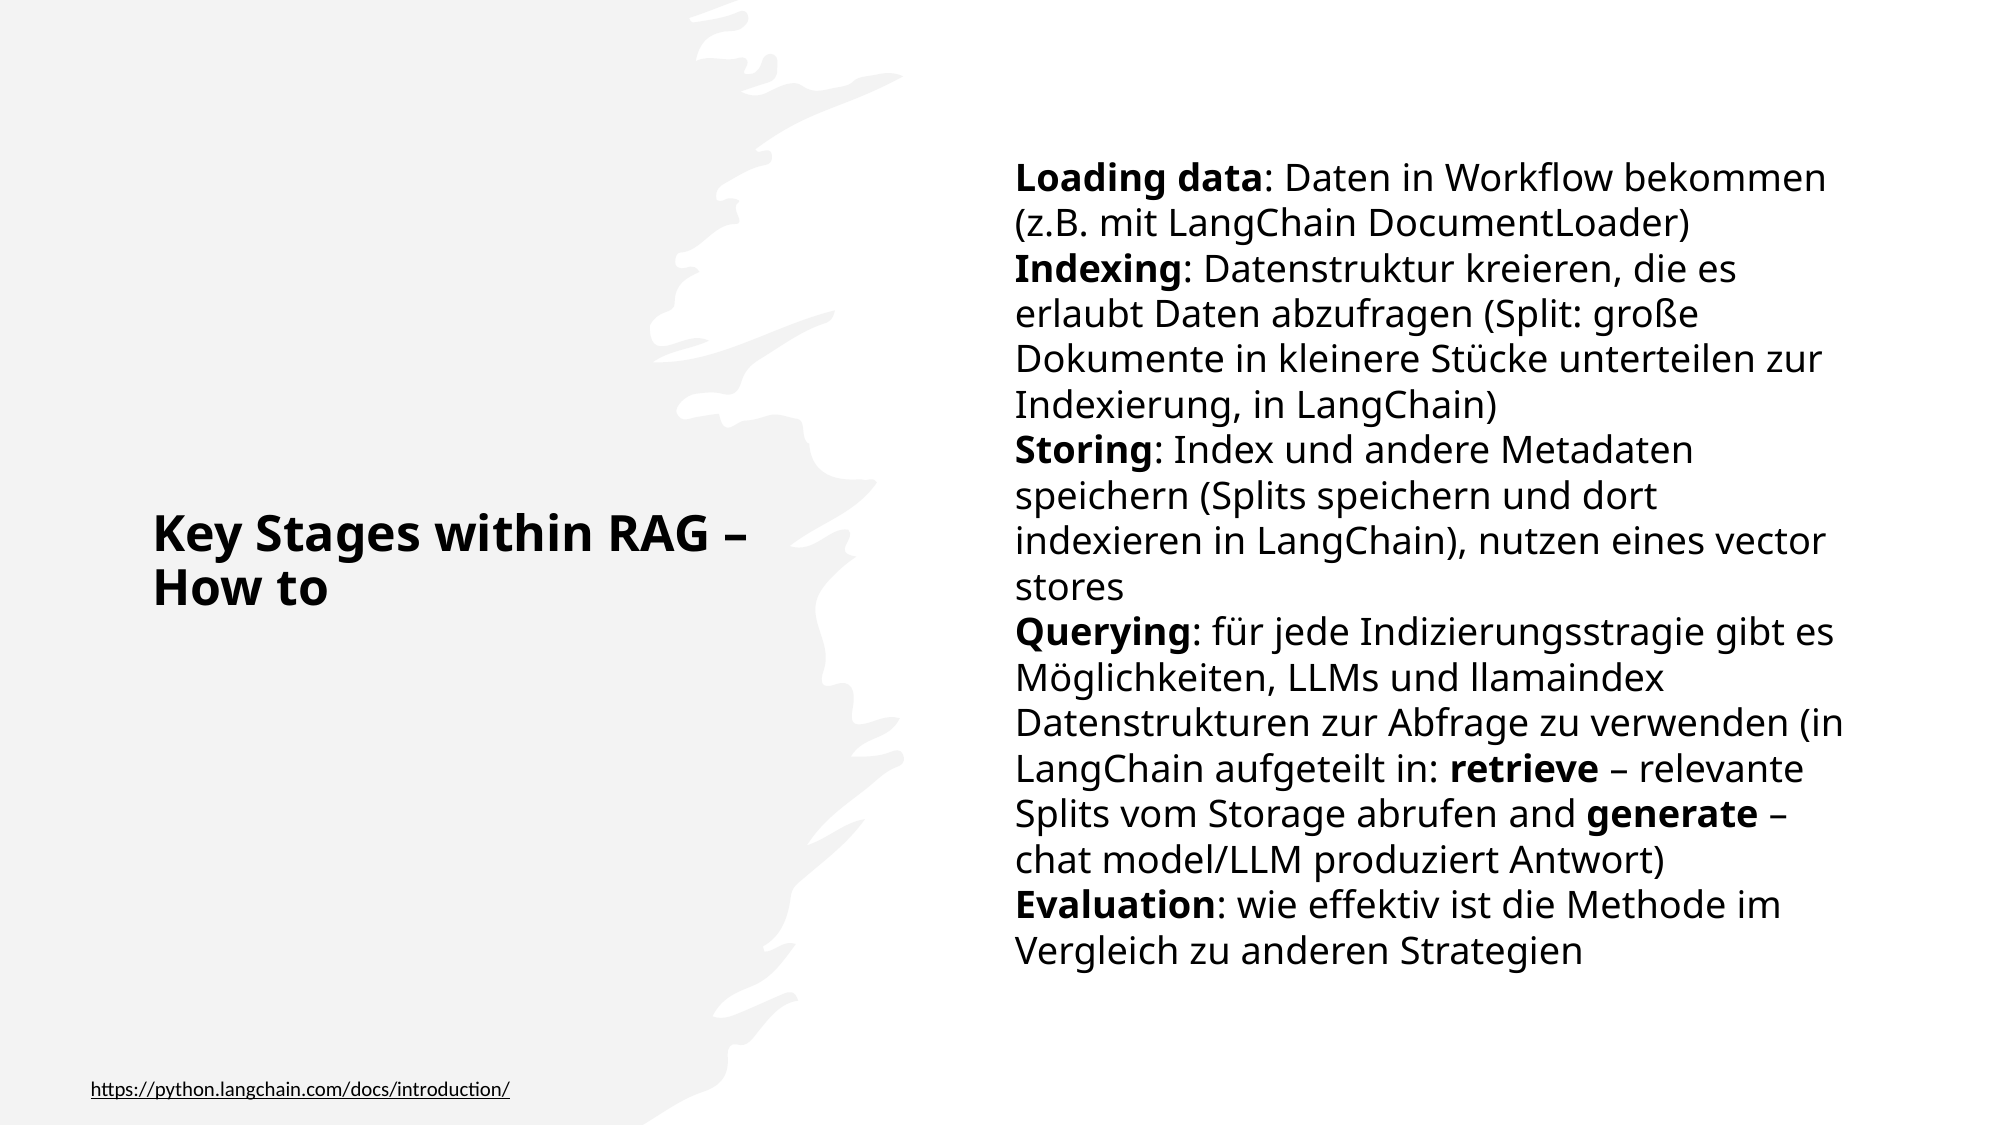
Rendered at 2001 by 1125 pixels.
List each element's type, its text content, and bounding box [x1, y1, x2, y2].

list Loading data: Daten in Workflow bekommen (z.B. mit LangChain DocumentLoader) Indexing: Datenstruktur kreieren, die es erlaubt Daten abzufragen (Split: große Dokumente in kleinere Stücke unterteilen zur Indexierung, in LangChain) Storing: Index und andere Metadaten speichern (Splits speichern und dort indexieren in LangChain), nutzen eines vector stores Querying: für jede Indizierungsstragie gibt es Möglichkeiten, LLMs und llamaindex Datenstrukturen zur Abfrage zu verwenden (in LangChain aufgeteilt in: retrieve – relevante Splits vom Storage abrufen and generate – chat model/LLM produziert Antwort) Evaluation: wie effektiv ist die Methode im Vergleich zu anderen Strategien [999, 116, 1863, 1008]
title Key Stages within RAG – How to [137, 116, 800, 1008]
text_box https://python.langchain.com/docs/introduction/ [75, 1064, 1076, 1108]
text_box [645, 0, 2000, 1125]
text_box [0, 0, 904, 1125]
